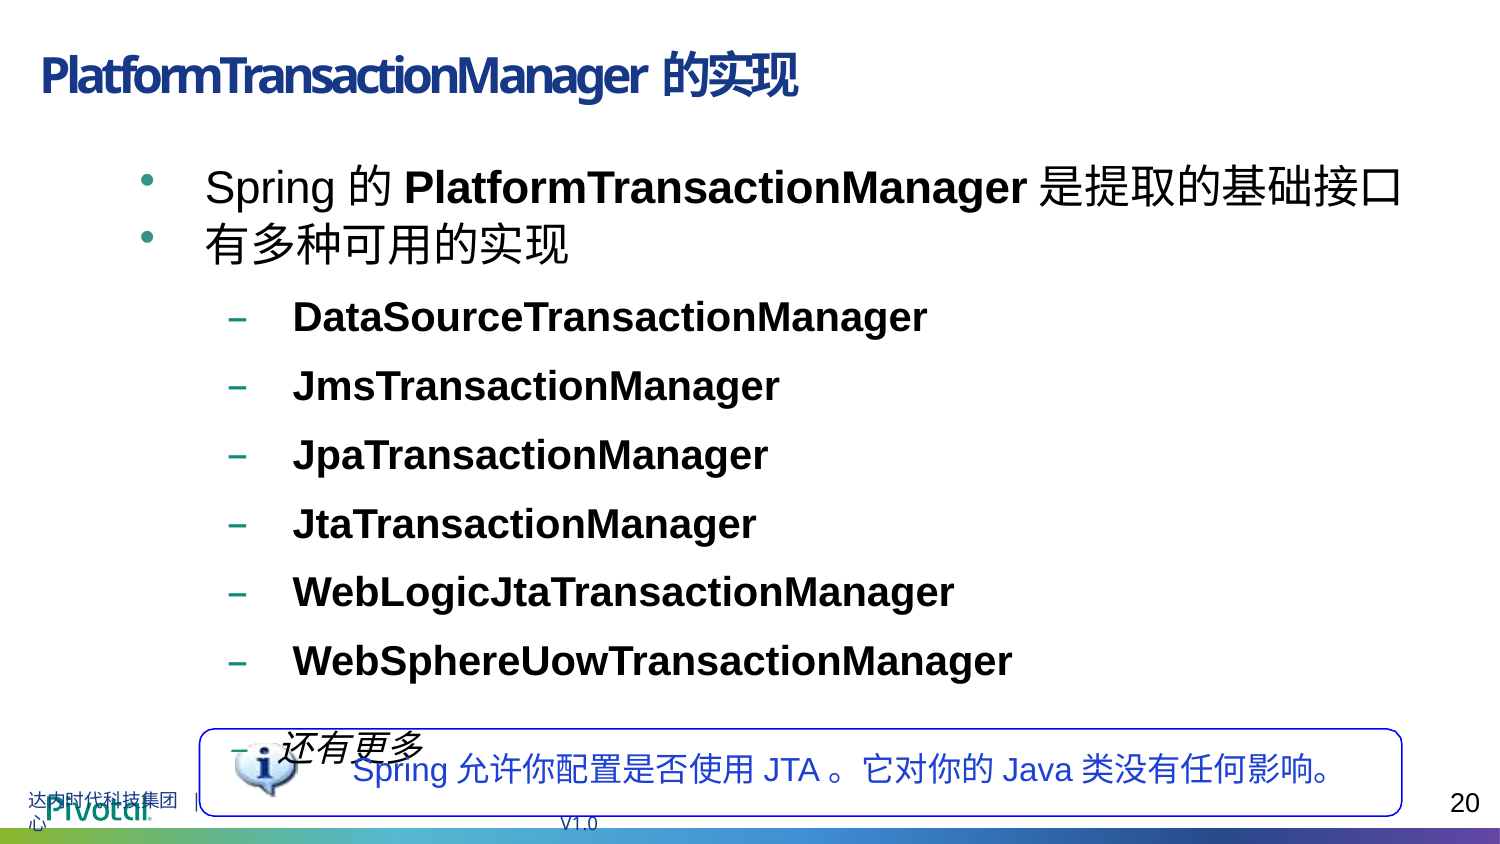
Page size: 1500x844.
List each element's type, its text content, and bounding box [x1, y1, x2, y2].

picture [0, 828, 1500, 844]
title PlatformTransactionManager的实现 [37, 0, 1145, 144]
text_box 20 [1447, 783, 1482, 818]
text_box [198, 727, 1403, 818]
text_box Spring的PlatformTransactionManager是提取的基础接口 有多种可用的实现 DataSourceTransactionManager JmsTransactionManager JpaTransactionManager JtaTransactionManager WebLogicJtaTransactionManager WebSphereUowTransactionManager – 还有更多 [128, 135, 1428, 782]
